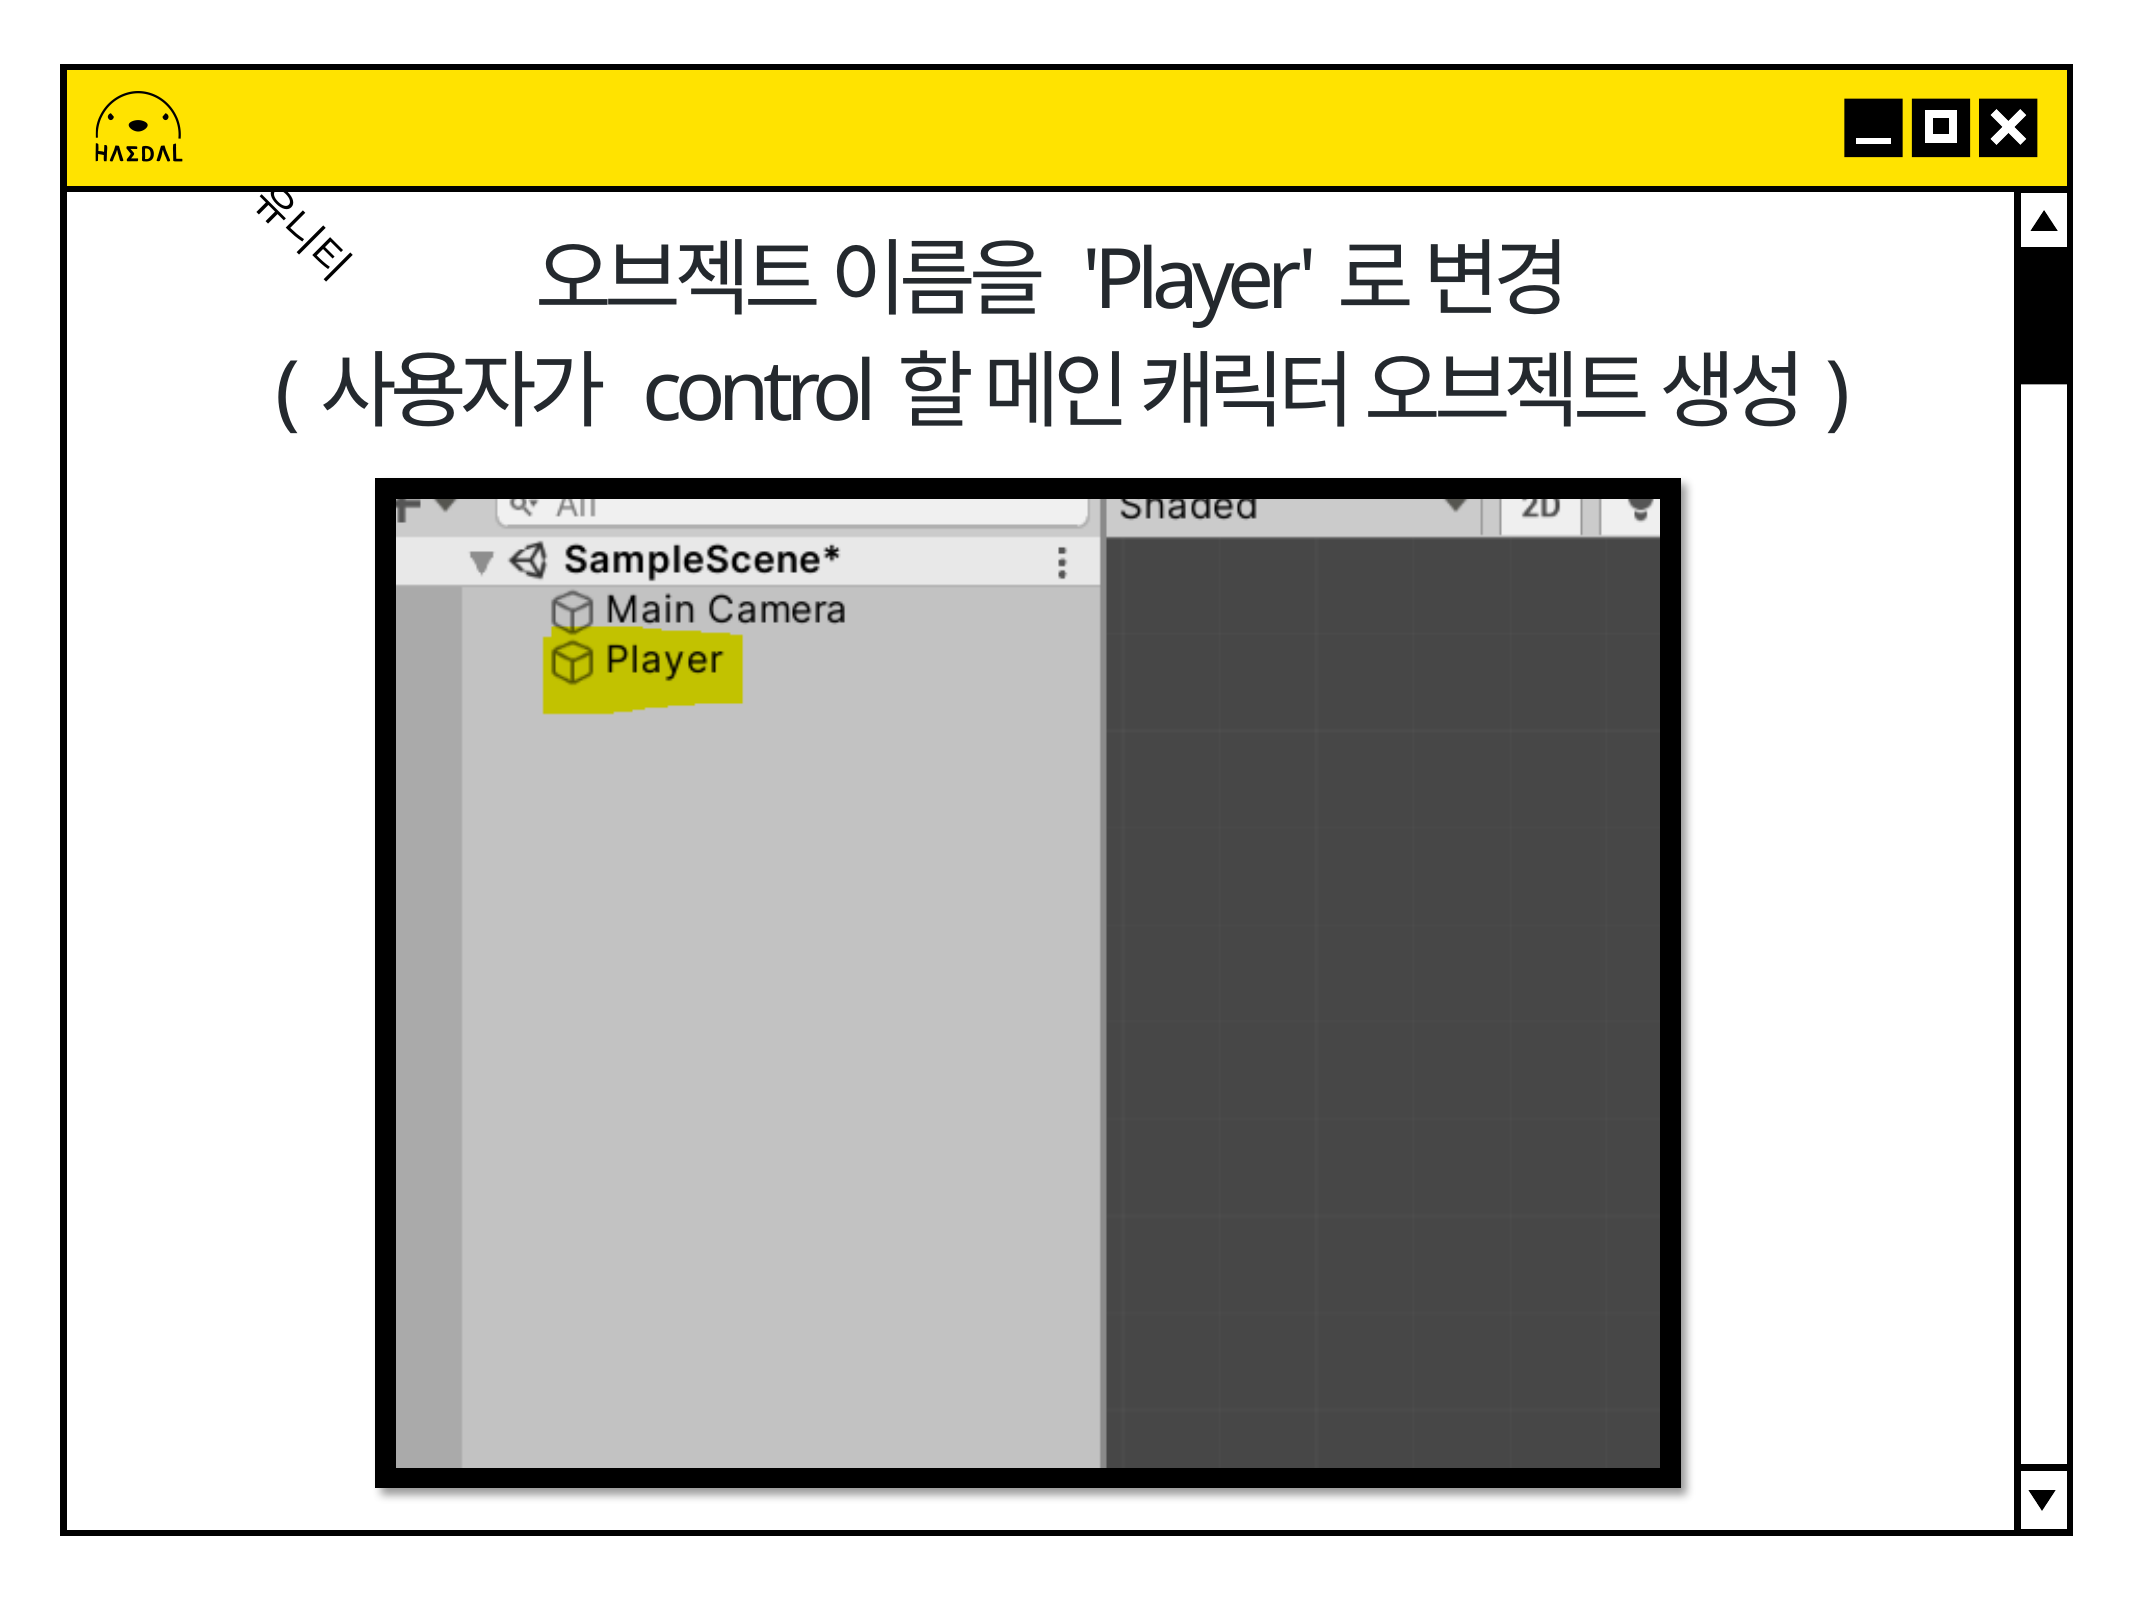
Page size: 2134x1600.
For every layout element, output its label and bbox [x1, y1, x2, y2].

picture [395, 498, 1661, 1468]
text_box [63, 66, 2072, 1533]
